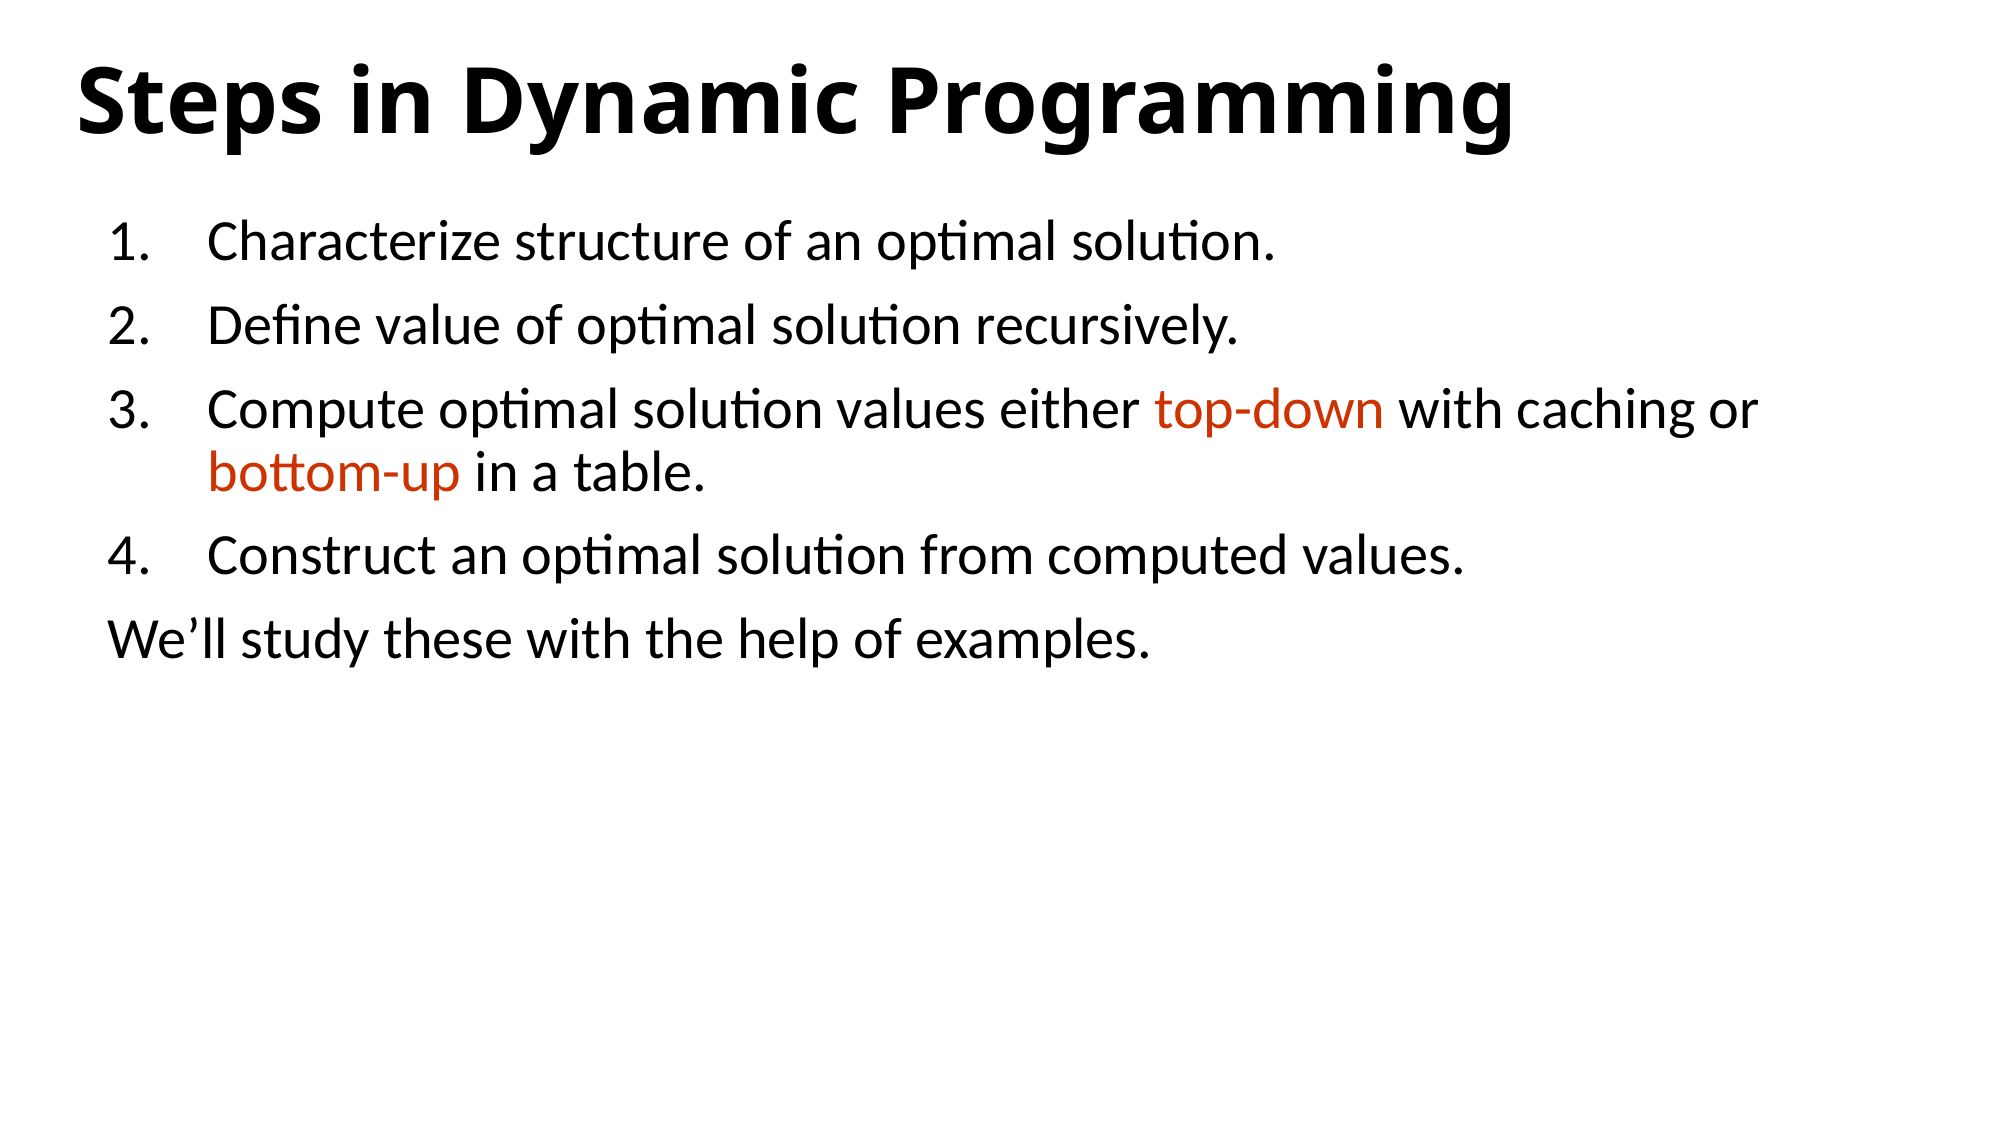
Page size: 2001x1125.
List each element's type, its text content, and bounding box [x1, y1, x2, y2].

list Characterize structure of an optimal solution. Define value of optimal solution recursively. Compute optimal solution values either top-down with caching or bottom-up in a table. Construct an optimal solution from computed values. We’ll study these with the help of examples. [92, 202, 1793, 1003]
title Steps in Dynamic Programming [61, 45, 1695, 163]
